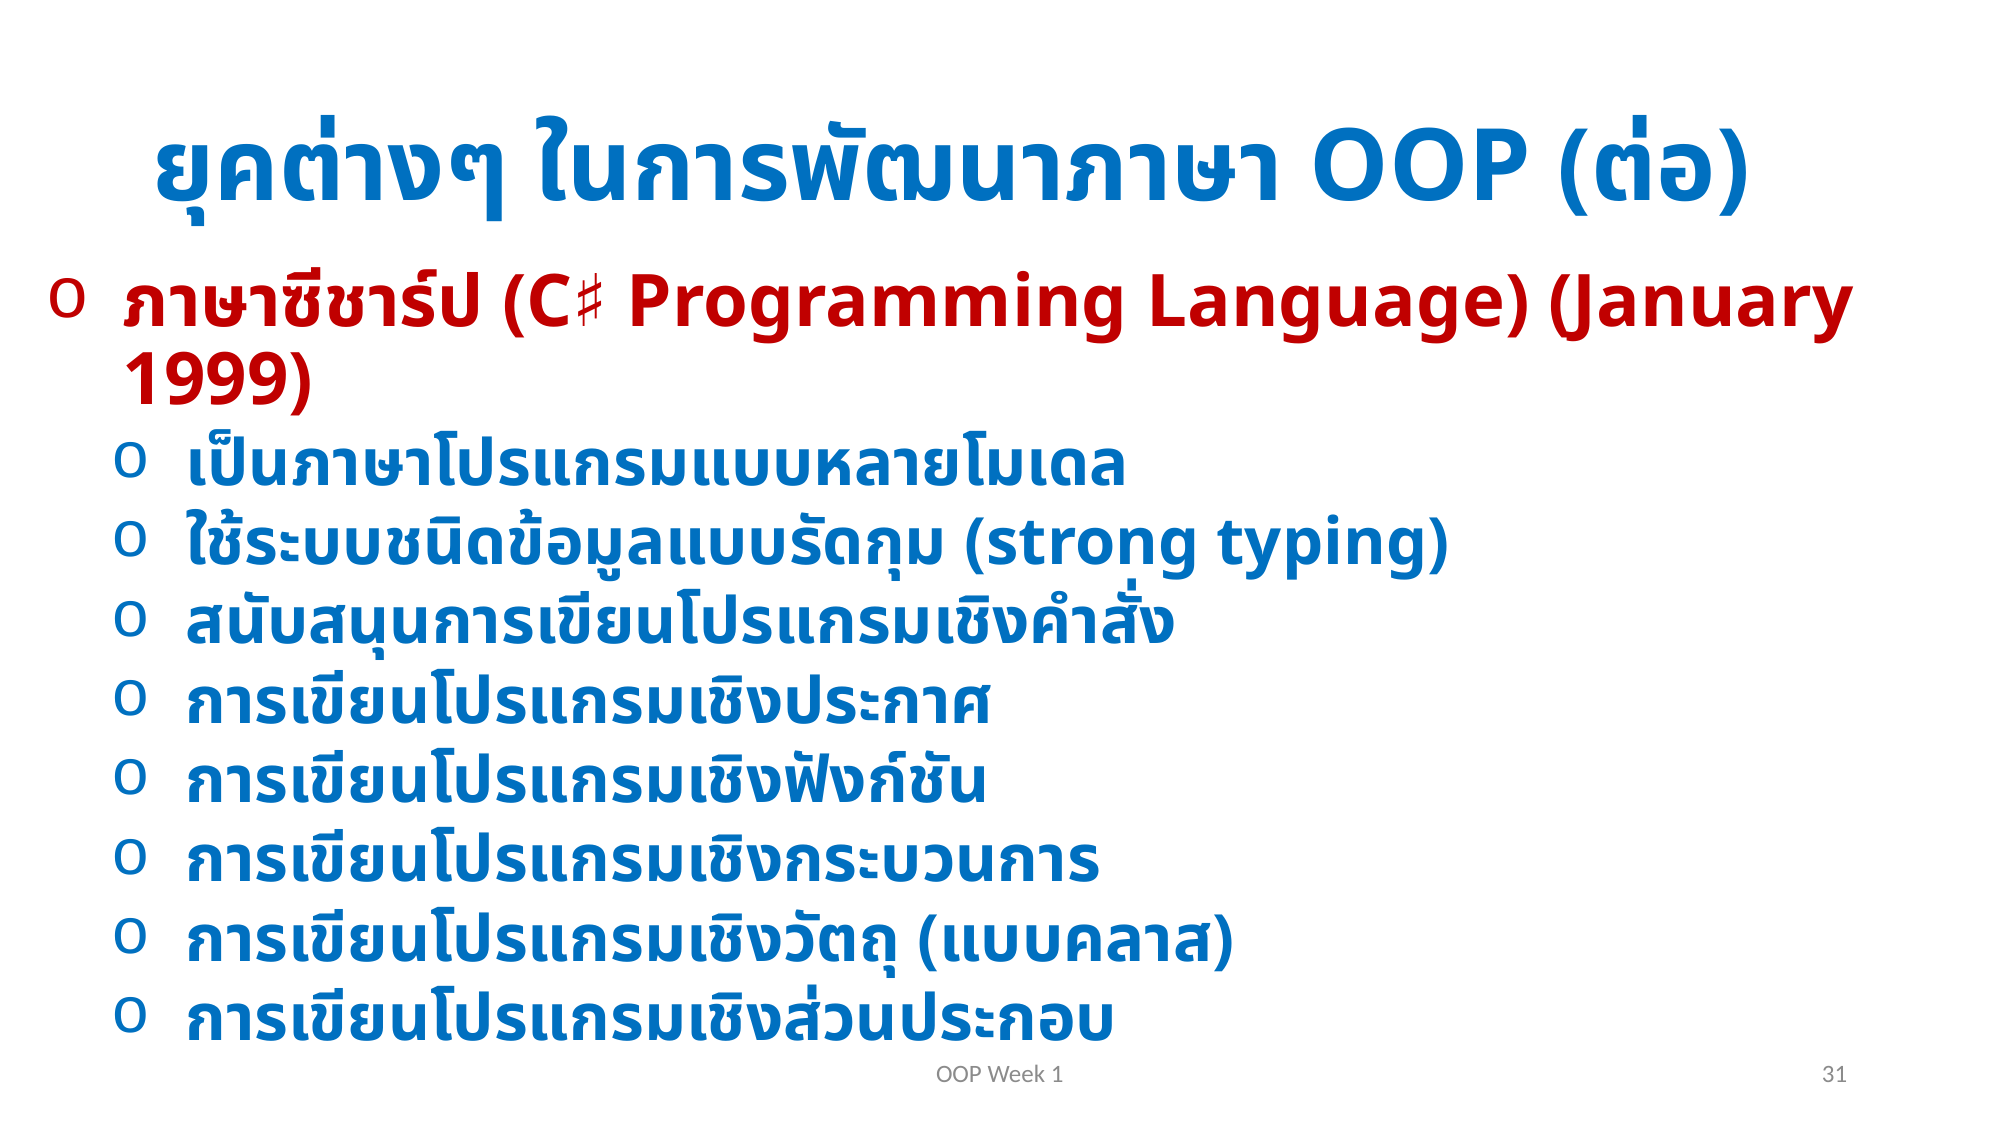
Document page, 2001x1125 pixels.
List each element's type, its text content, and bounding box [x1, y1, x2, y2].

footer OOP Week 1 [662, 1042, 1338, 1103]
title ยุคต่างๆ ในการพัฒนาภาษา OOP (ต่อ) [137, 59, 1863, 256]
list ภาษาซีชาร์ป (C♯ Programming Language) (January 1999) เป็นภาษาโปรแกรมแบบหลายโมเดล ใช้ระบบชนิดข้อมูลแบบรัดกุม (strong typing) สนับสนุนการเขียนโปรแกรมเชิงคำสั่ง การเขียนโปรแกรมเชิงประกาศ การเขียนโปรแกรมเชิงฟังก์ชัน การเขียนโปรแกรมเชิงกระบวนการ การเขียนโปรแกรมเชิงวัตถุ (แบบคลาส) การเขียนโปรแกรมเชิงส่วนประกอบ [30, 256, 1964, 1064]
slide_number 31 [1412, 1042, 1863, 1103]
